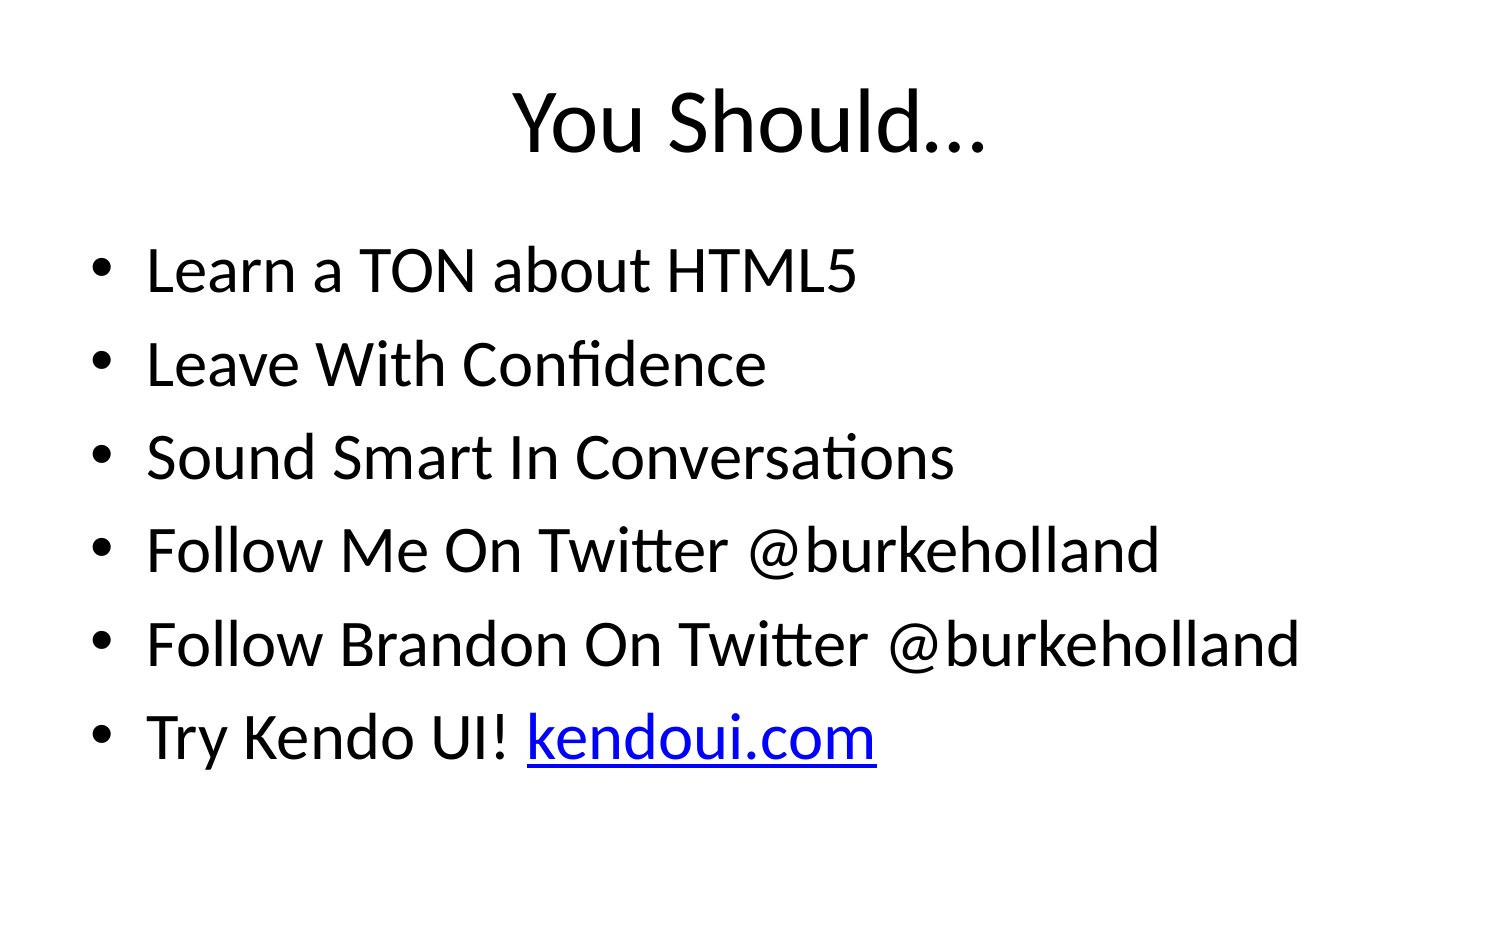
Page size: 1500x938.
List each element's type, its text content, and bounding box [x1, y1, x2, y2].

title You Should… [75, 37, 1425, 194]
list Learn a TON about HTML5 Leave With Confidence Sound Smart In Conversations Follow Me On Twitter @burkeholland Follow Brandon On Twitter @burkeholland Try Kendo UI! kendoui.com [75, 218, 1425, 838]
